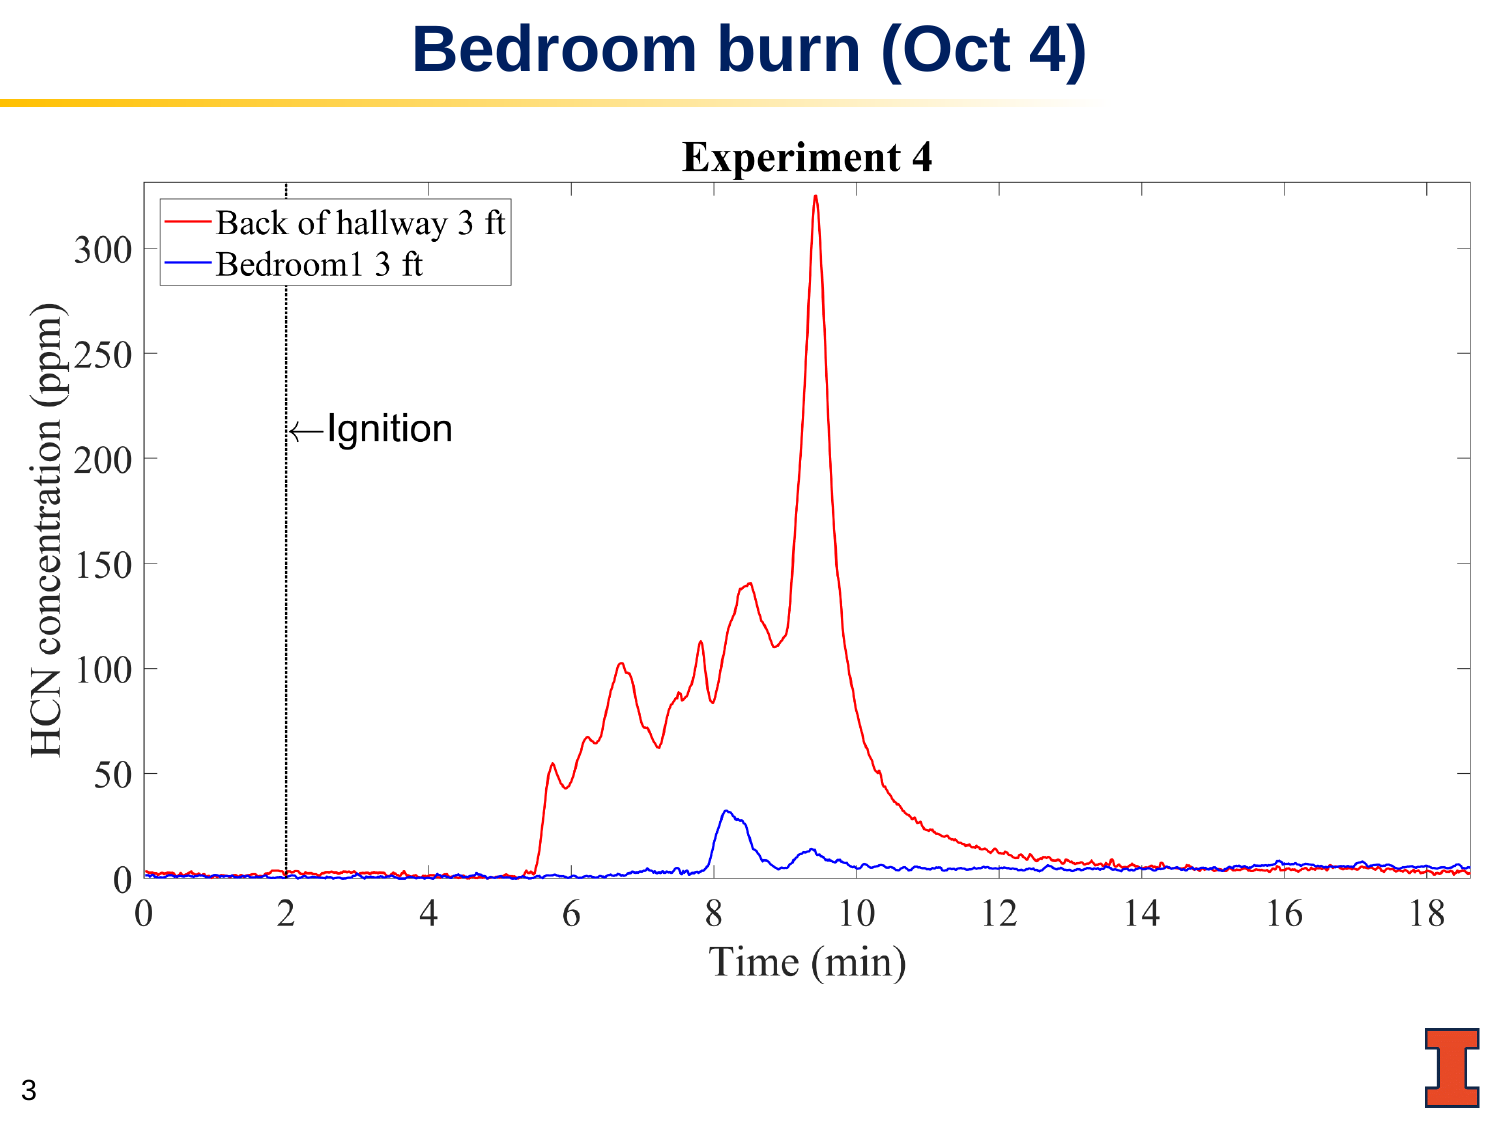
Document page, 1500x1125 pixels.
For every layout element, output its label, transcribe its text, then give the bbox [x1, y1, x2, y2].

text_box Bedroom burn (Oct 4) [0, 0, 1500, 90]
picture [1423, 1027, 1480, 1109]
picture [29, 141, 1471, 984]
